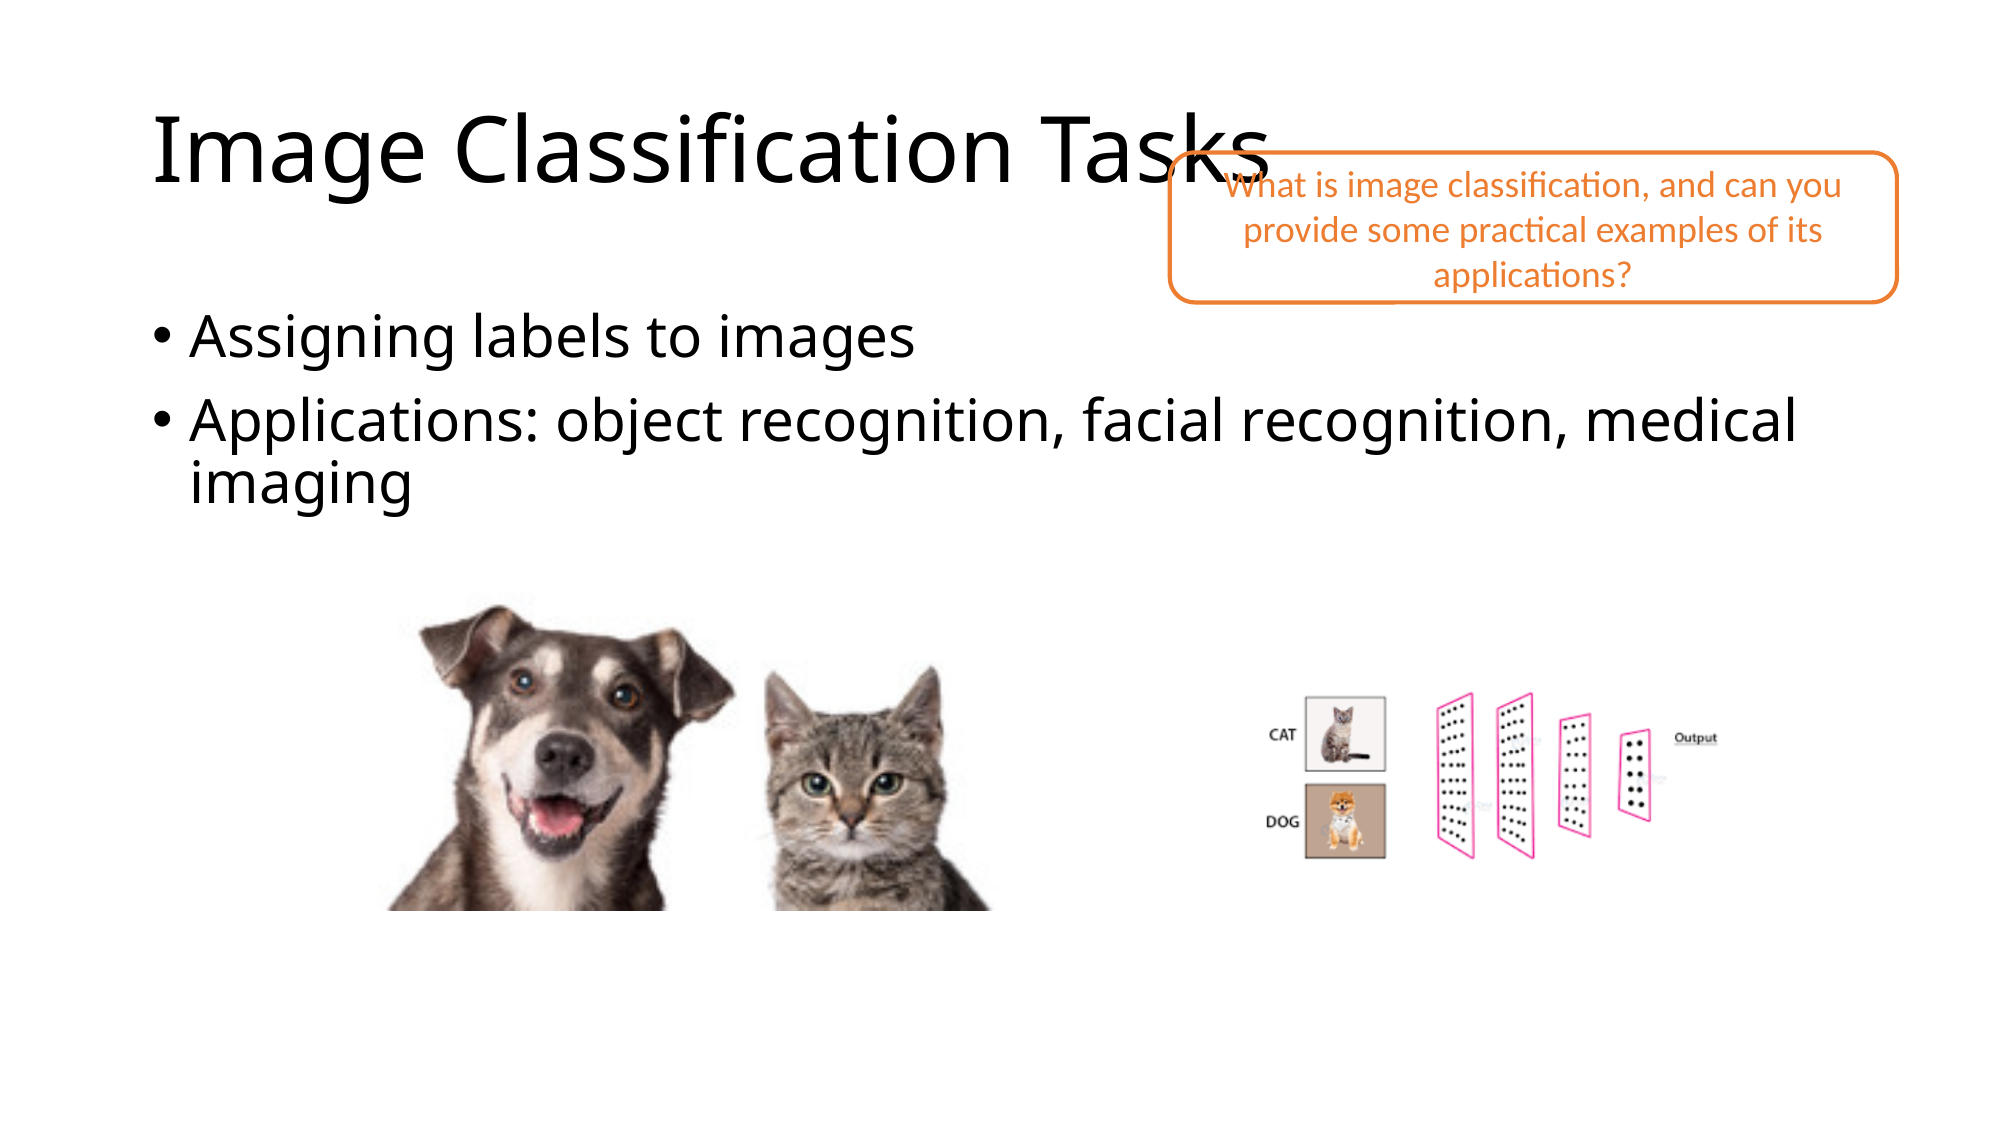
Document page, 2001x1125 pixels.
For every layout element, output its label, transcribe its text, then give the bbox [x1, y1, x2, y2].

picture [1241, 656, 1746, 940]
text_box What is image classification, and can you provide some practical examples of its applications? [1169, 152, 1897, 303]
title Image Classification Tasks [137, 43, 1863, 262]
list Assigning labels to images Applications: object recognition, facial recognition, medical imaging [137, 299, 1863, 1014]
picture [377, 550, 1002, 911]
